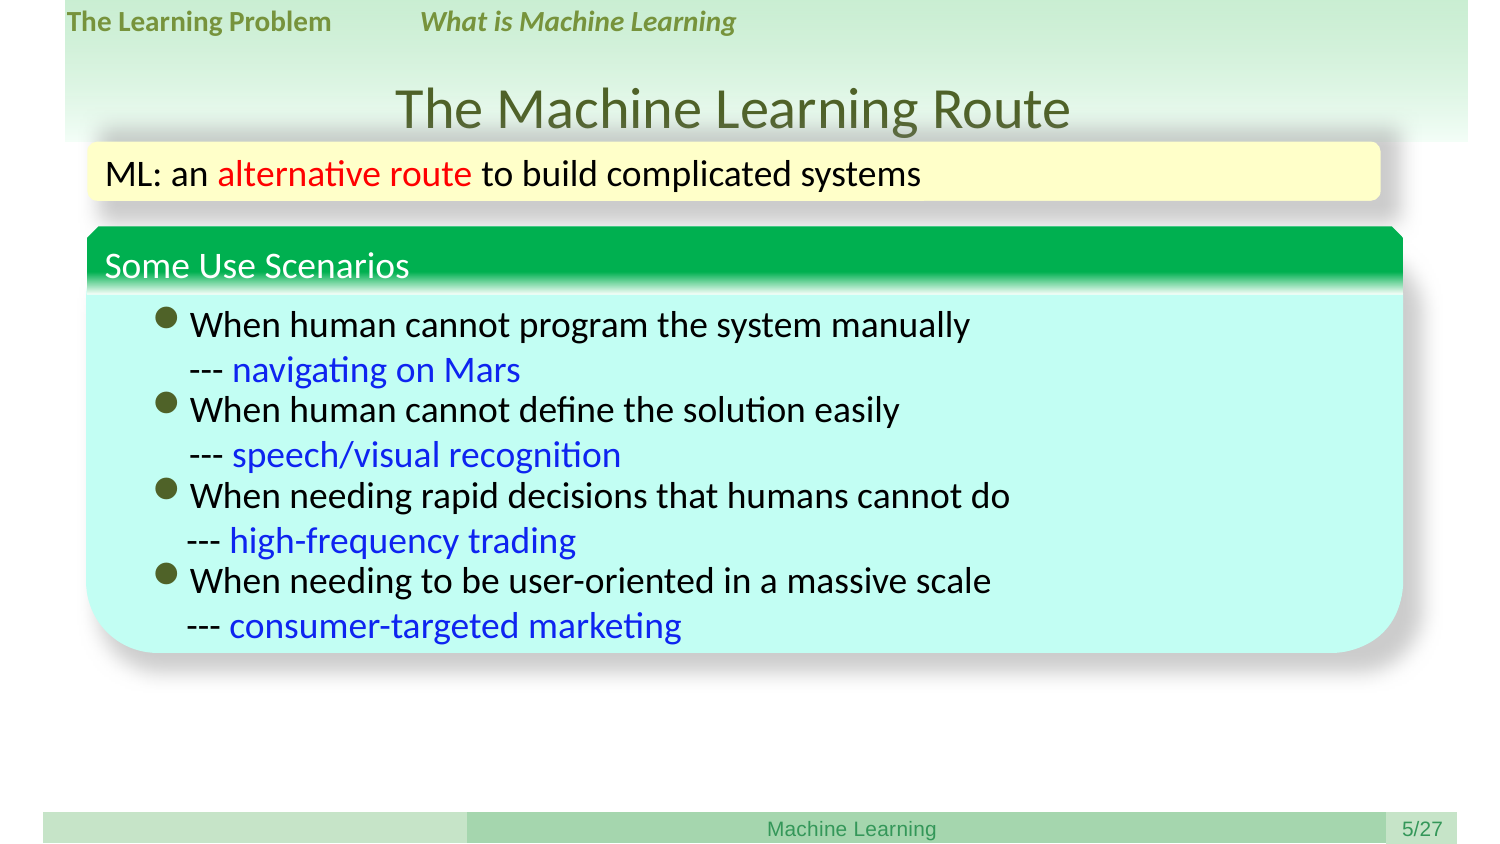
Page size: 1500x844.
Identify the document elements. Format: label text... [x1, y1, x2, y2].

slide_number /27 [1393, 815, 1457, 842]
text_box What is Machine Learning [407, 0, 868, 44]
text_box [85, 226, 1404, 654]
text_box [64, 0, 1470, 143]
text_box [42, 811, 467, 844]
text_box [1385, 812, 1457, 844]
text_box [467, 811, 1387, 844]
text_box The Learning Problem [55, 0, 407, 44]
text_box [87, 141, 1381, 201]
text_box The Machine Learning Route [247, 64, 1221, 116]
footer Machine Learning [765, 815, 1089, 842]
